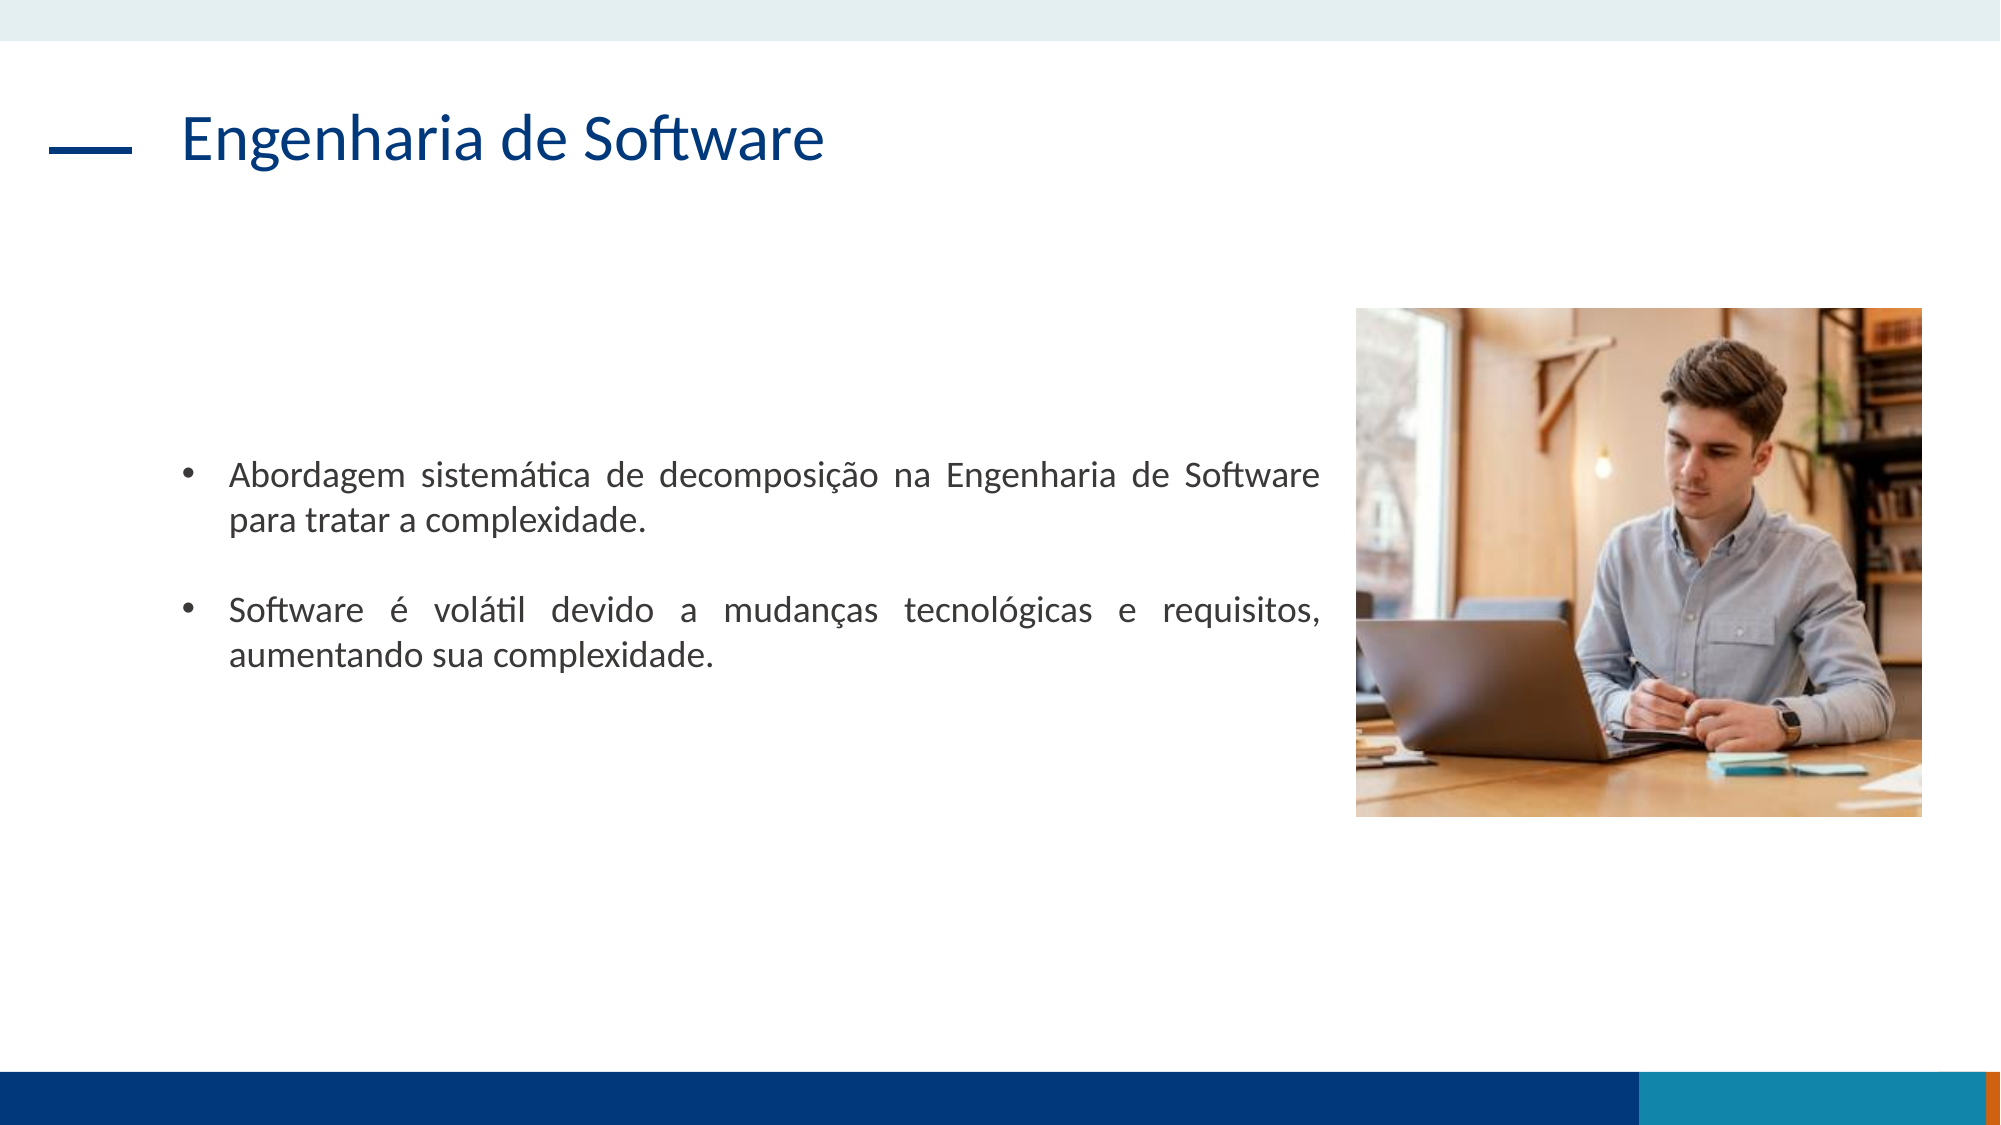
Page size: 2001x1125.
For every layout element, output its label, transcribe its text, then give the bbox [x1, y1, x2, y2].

picture [1356, 308, 1922, 817]
text_box Abordagem sistemática de decomposição na Engenharia de Software para tratar a complexidade. Software é volátil devido a mudanças tecnológicas e requisitos, aumentando sua complexidade. [167, 442, 1337, 683]
list Engenharia de Software [167, 95, 1833, 237]
